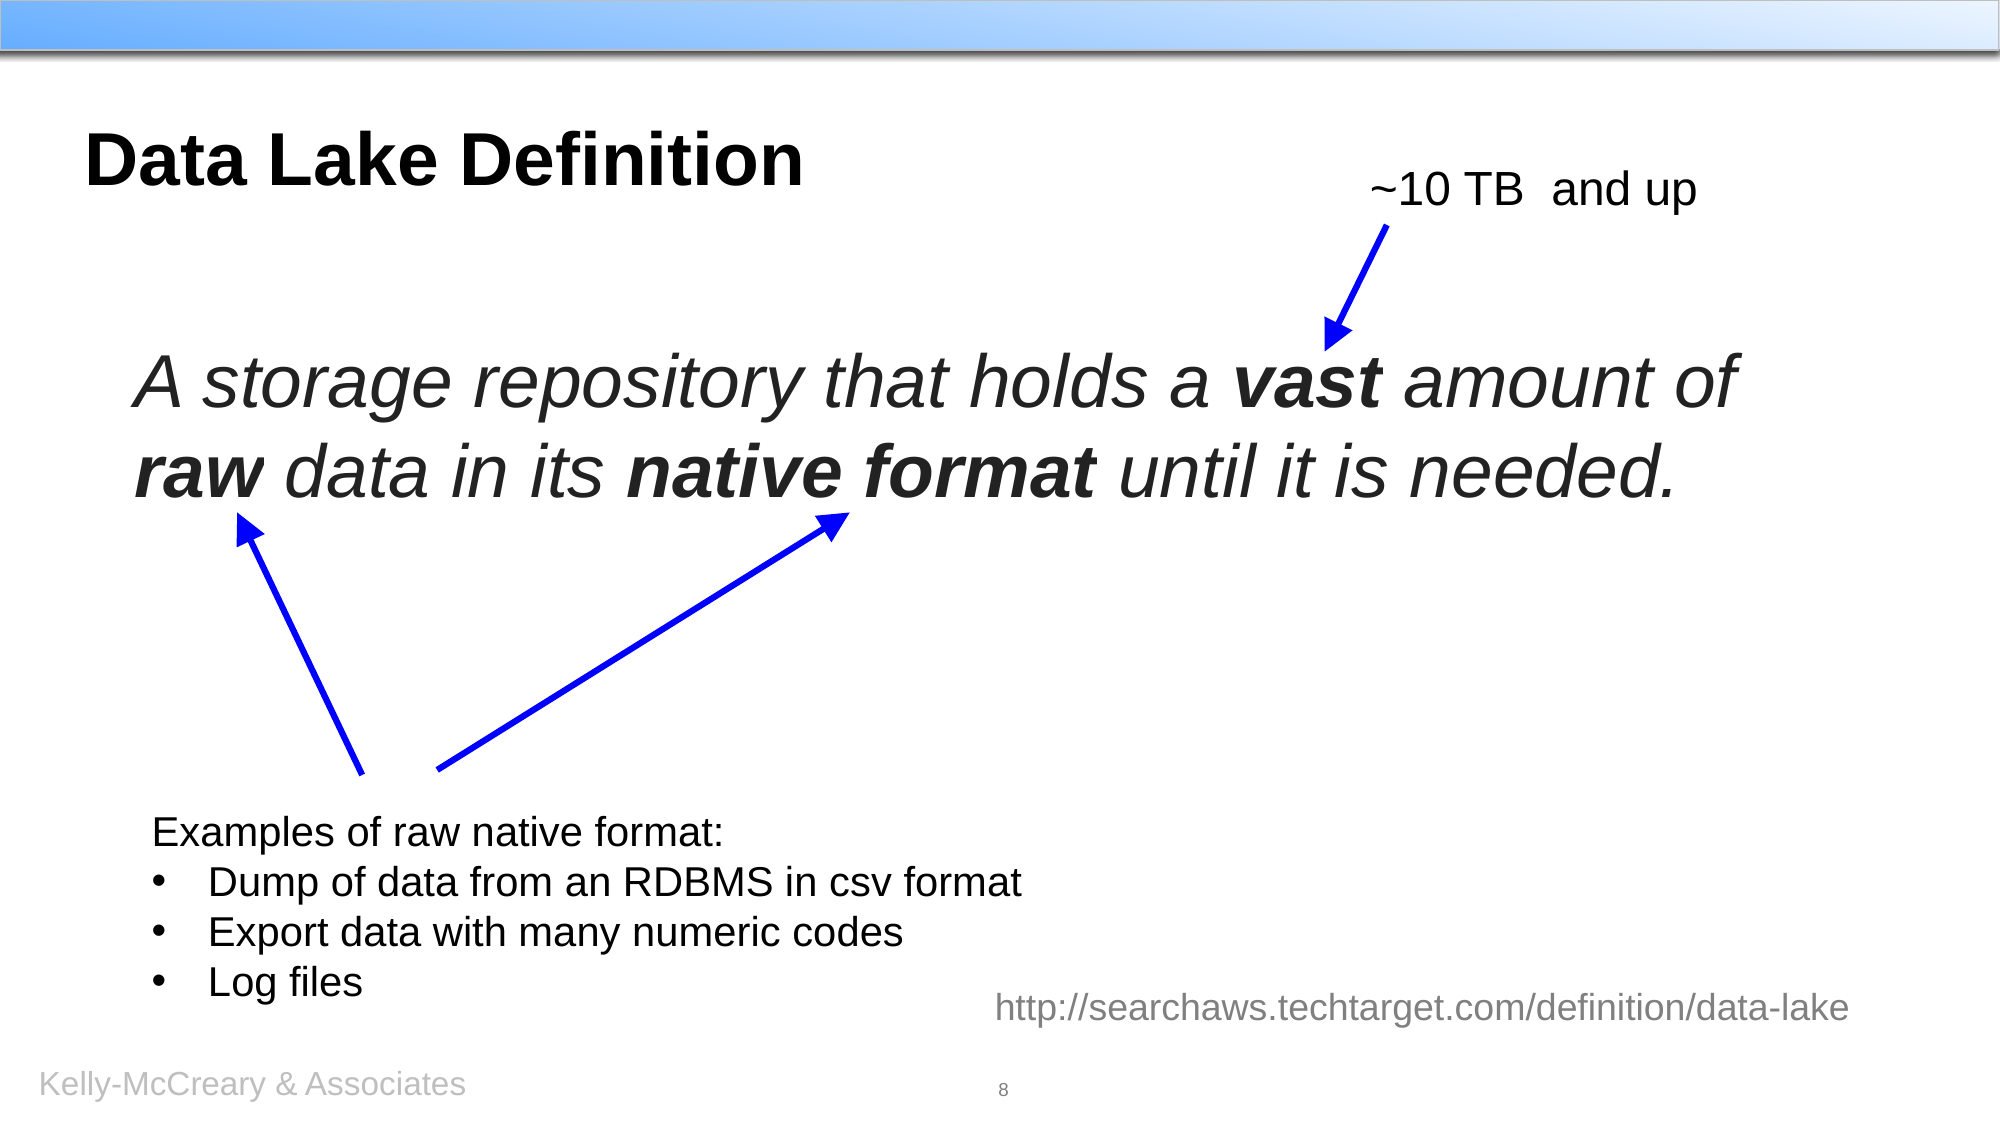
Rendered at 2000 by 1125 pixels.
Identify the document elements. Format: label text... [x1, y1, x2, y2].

list A storage repository that holds a vast amount of raw data in its native format until it is needed. [99, 312, 1863, 555]
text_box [436, 511, 851, 771]
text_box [1324, 224, 1388, 352]
text_box http://searchaws.techtarget.com/definition/data-lake [1050, 962, 1888, 1050]
text_box Examples of raw native format: Dump of data from an RDBMS in csv format Export data with many numeric codes Log files [131, 784, 1050, 1050]
title Data Lake Definition [64, 96, 875, 193]
text_box ~10 TB and up [1349, 137, 1721, 225]
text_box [236, 511, 363, 776]
